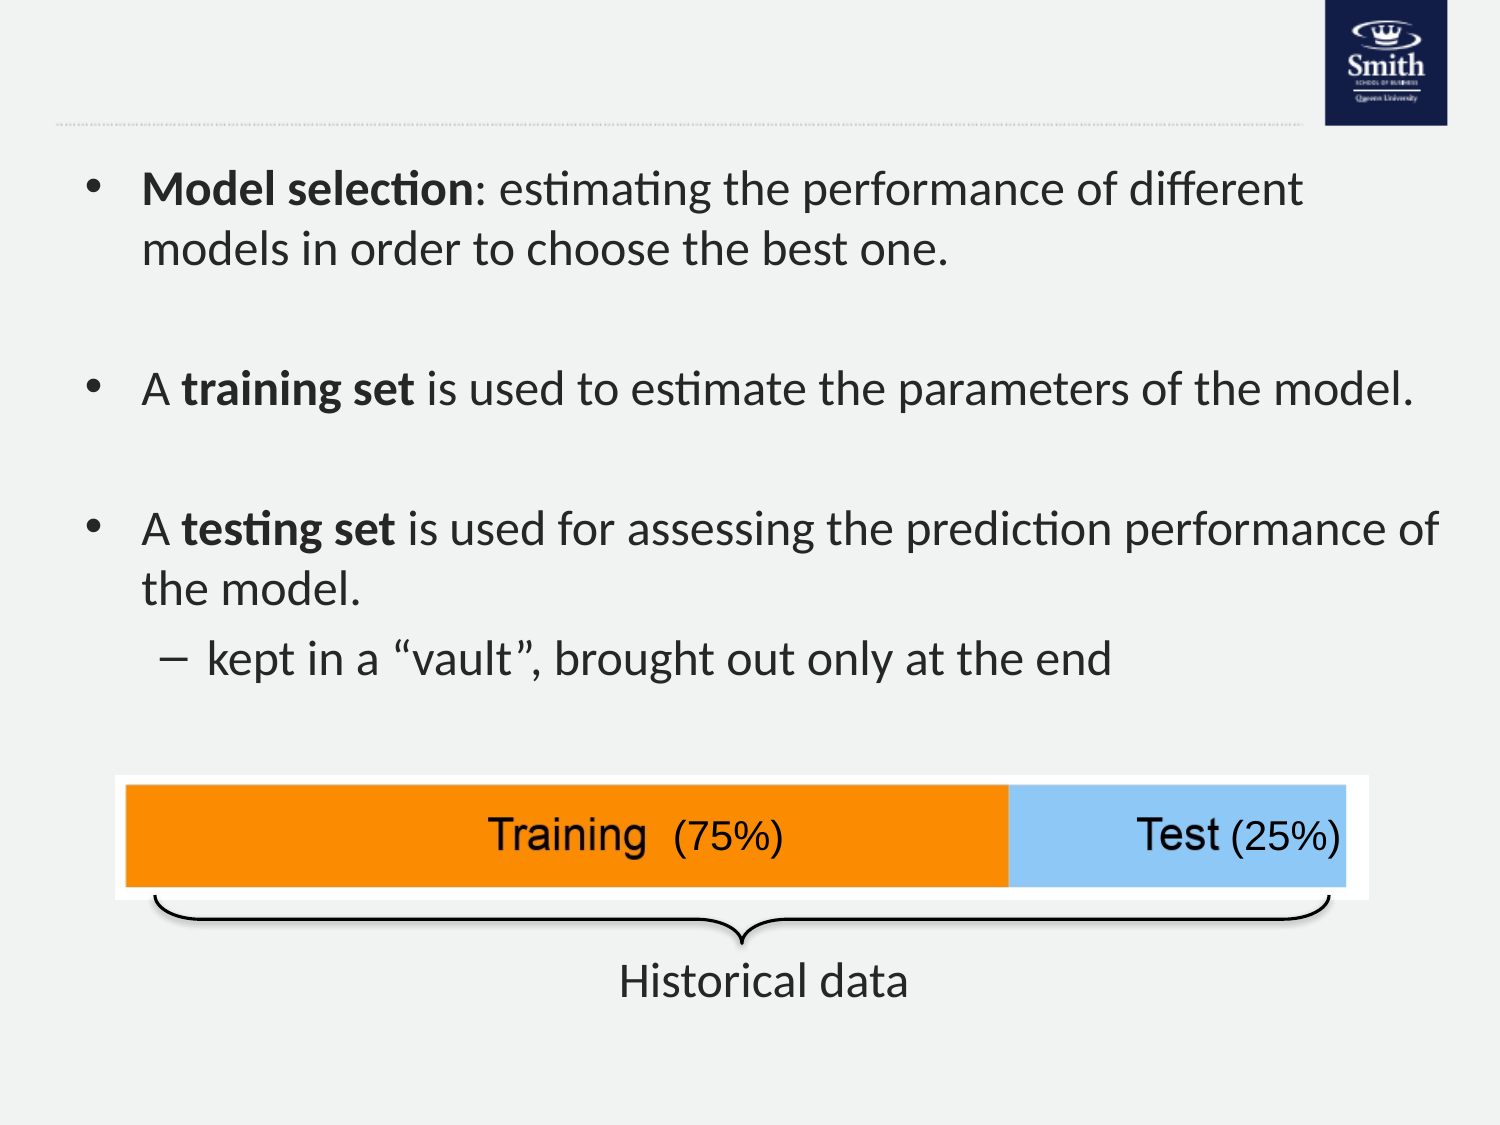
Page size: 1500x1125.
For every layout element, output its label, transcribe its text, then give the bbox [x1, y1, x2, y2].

picture [114, 775, 1370, 900]
list Model selection: estimating the performance of different models in order to choose the best one. A training set is used to estimate the parameters of the model. A testing set is used for assessing the prediction performance of the model. kept in a “vault”, brought out only at the end [69, 147, 1456, 838]
text_box [158, 908, 1326, 946]
text_box Historical data [604, 939, 925, 1015]
